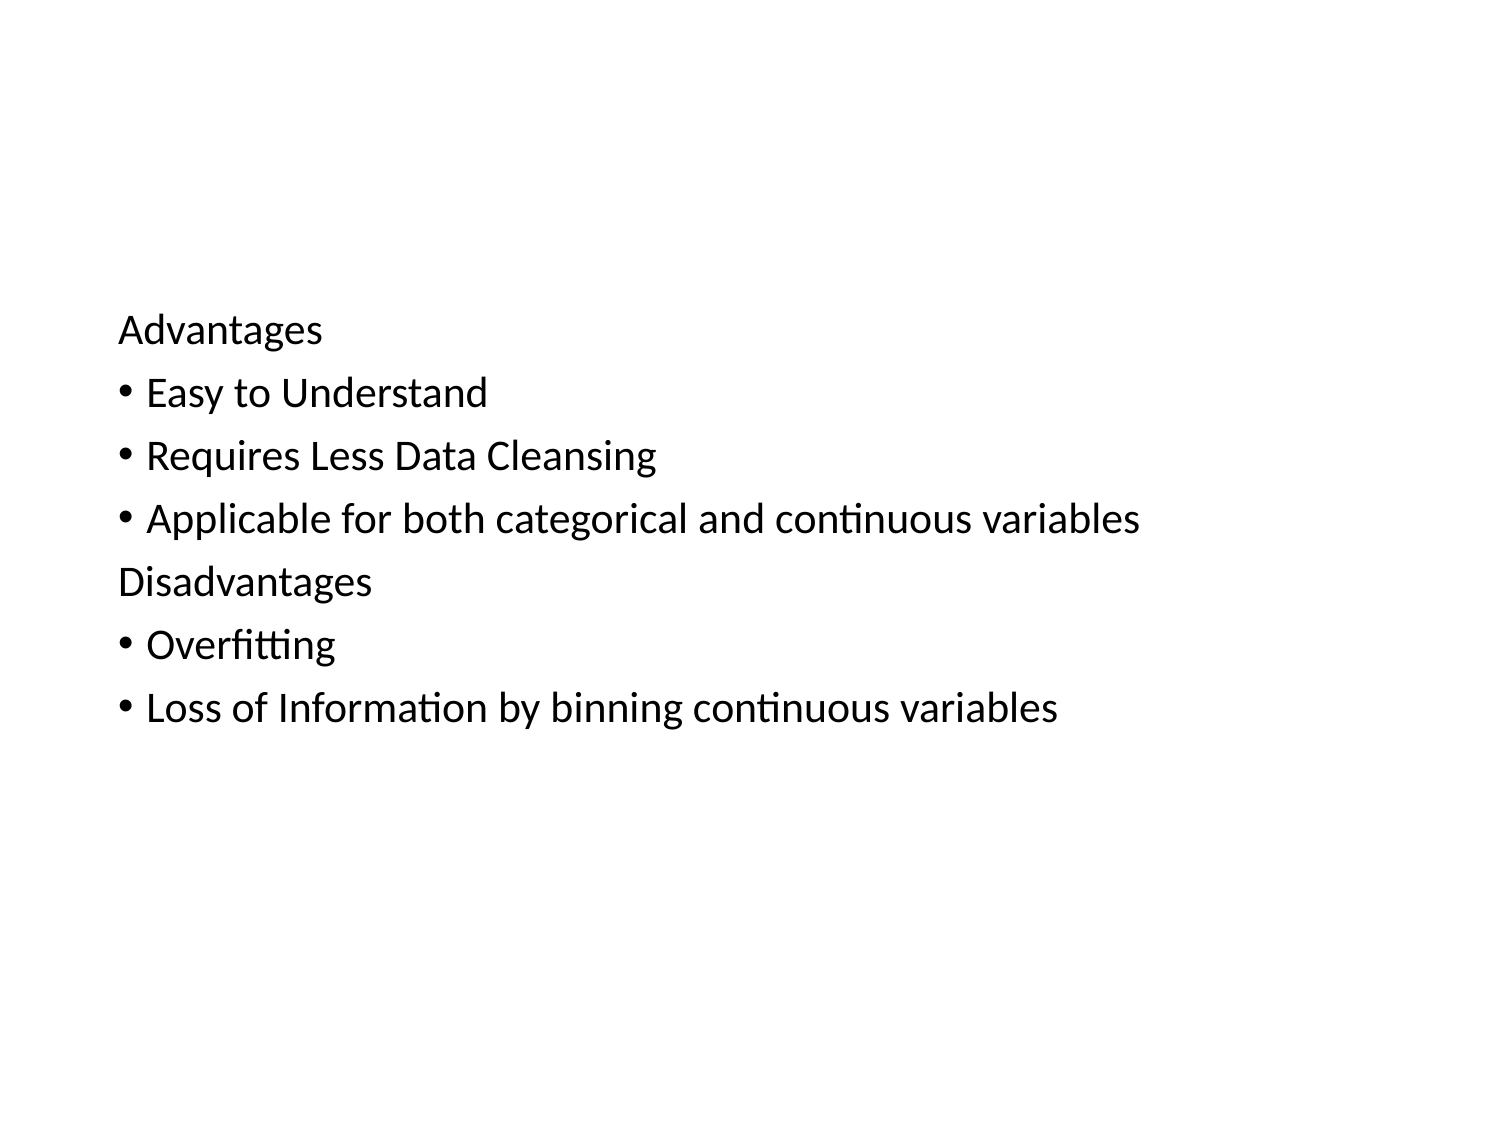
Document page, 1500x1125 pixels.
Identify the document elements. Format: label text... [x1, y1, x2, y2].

list Advantages Easy to Understand Requires Less Data Cleansing Applicable for both categorical and continuous variables Disadvantages Overfitting Loss of Information by binning continuous variables [103, 299, 1397, 1014]
